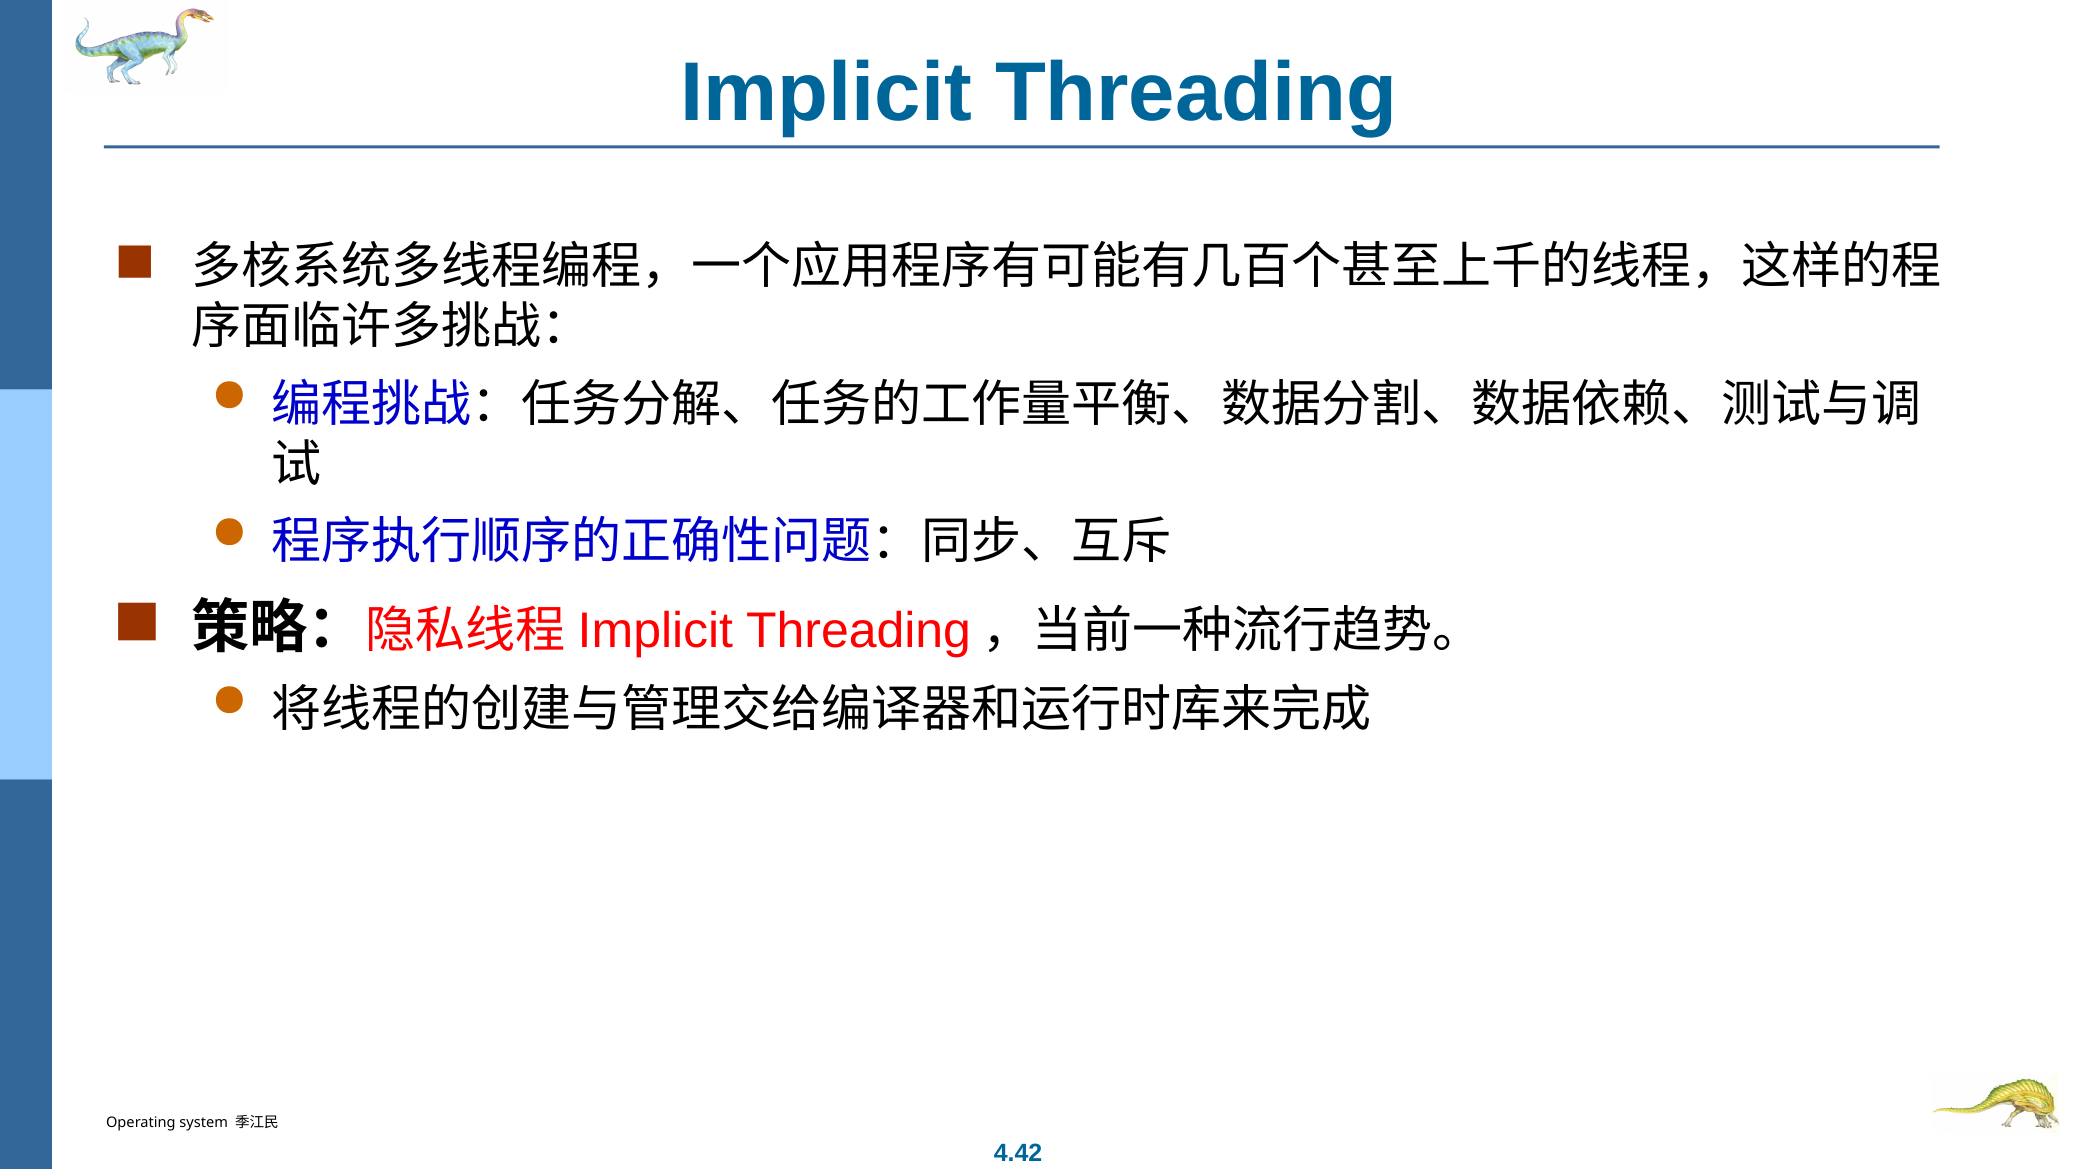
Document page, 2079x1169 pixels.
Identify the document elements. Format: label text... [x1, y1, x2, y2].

list 多核系统多线程编程，一个应用程序有可能有几百个甚至上千的线程，这样的程序面临许多挑战： 编程挑战：任务分解、任务的工作量平衡、数据分割、数据依赖、测试与调试 程序执行顺序的正确性问题：同步、互斥 策略：隐私线程Implicit Threading，当前一种流行趋势。 将线程的创建与管理交给编译器和运行时库来完成 [103, 224, 1975, 997]
picture [1931, 1073, 2059, 1133]
picture [64, 0, 229, 93]
title Implicit Threading [103, 47, 1975, 146]
